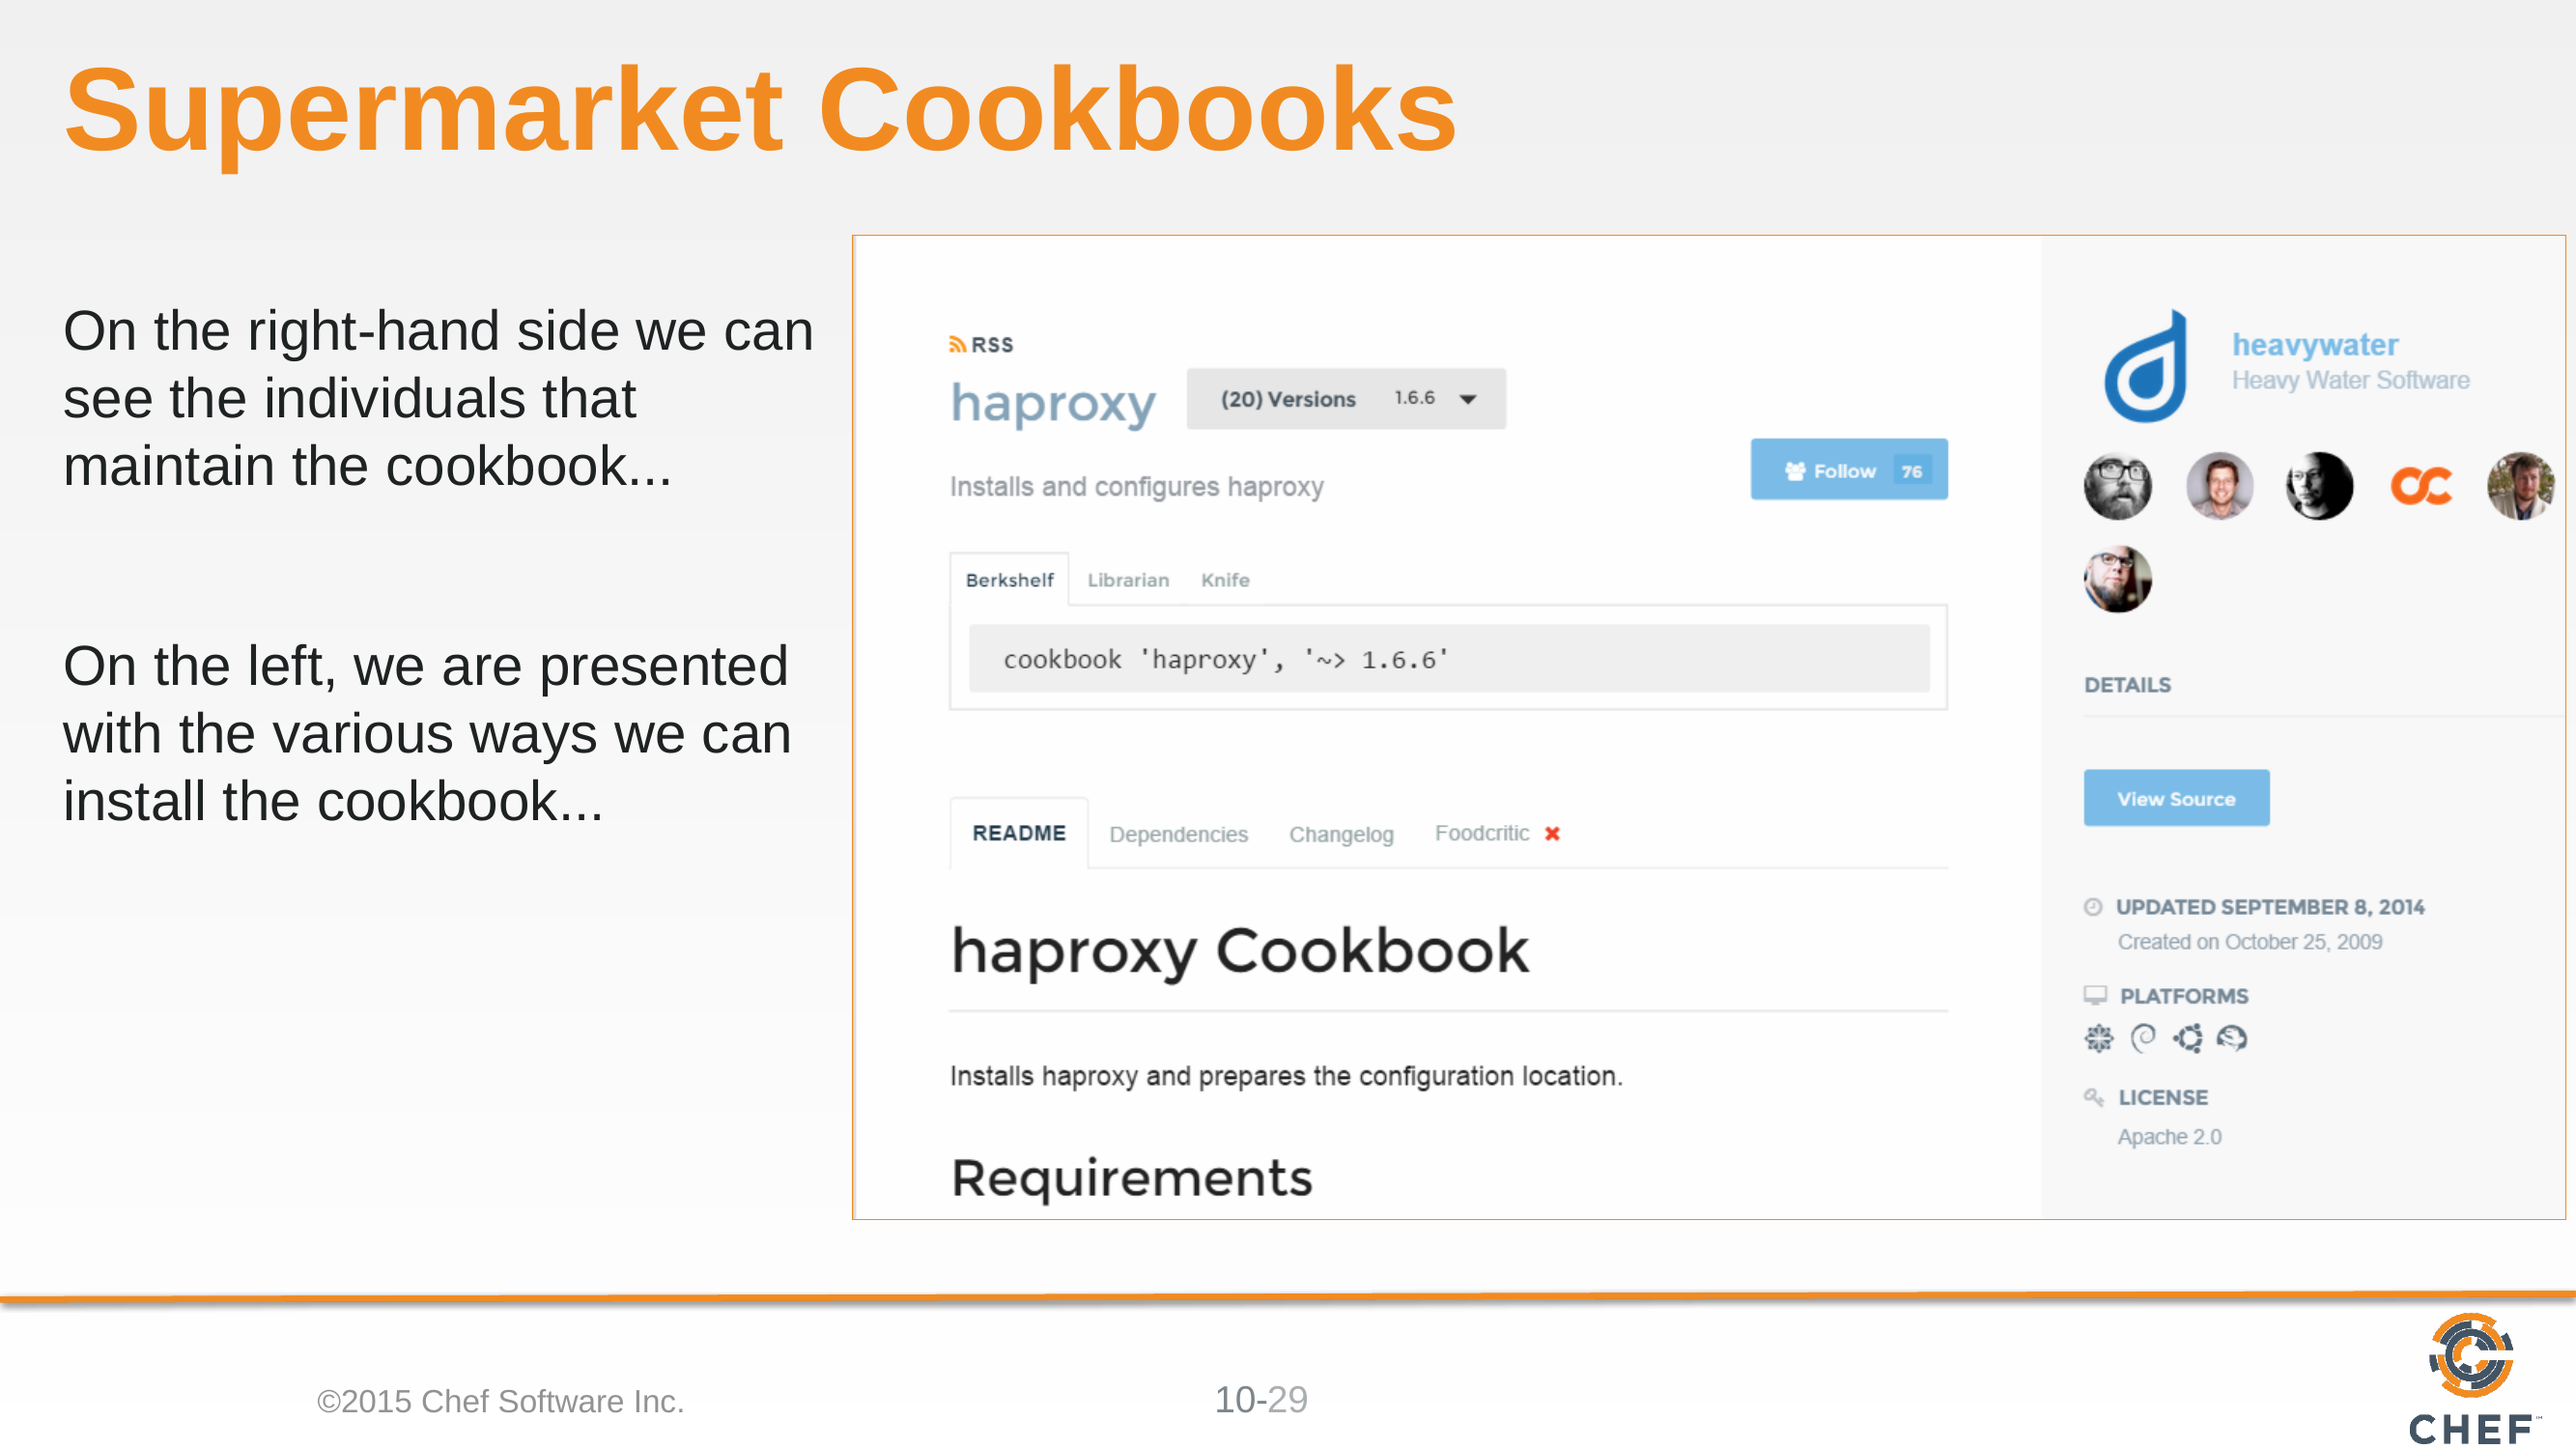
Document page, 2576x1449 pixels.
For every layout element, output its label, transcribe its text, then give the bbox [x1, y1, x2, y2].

footer ©2015 Chef Software Inc. [51, 1359, 952, 1440]
title Supermarket Cookbooks [63, 48, 2430, 180]
list On the right-hand side we can see the individuals that maintain the cookbook... On the left, we are presented with the various ways we can install the cookbook... [14, 294, 831, 1082]
picture [2399, 1297, 2550, 1449]
picture [852, 235, 2566, 1220]
slide_number 29 [998, 1359, 1578, 1437]
